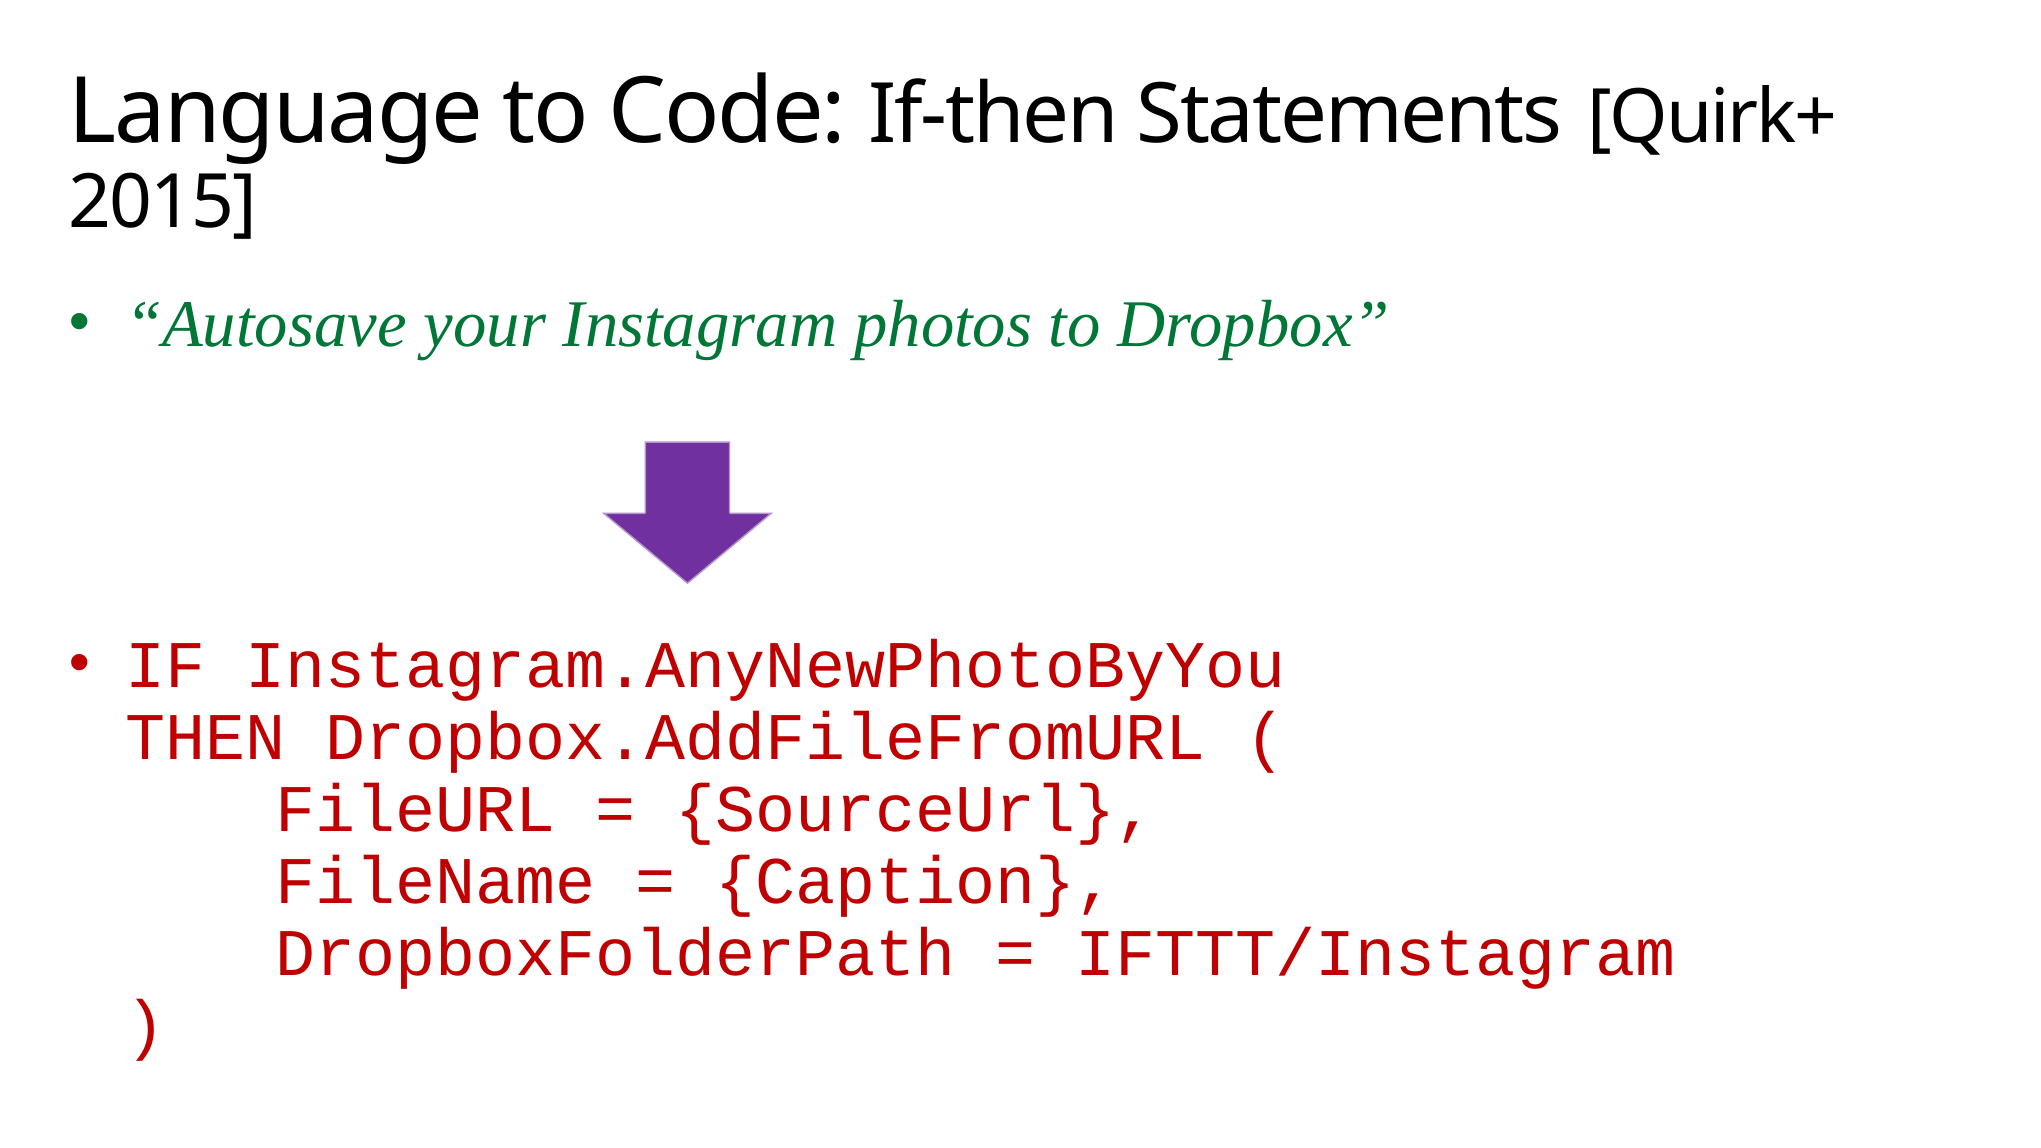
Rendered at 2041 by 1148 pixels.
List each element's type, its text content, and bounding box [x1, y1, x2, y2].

text_box [600, 439, 775, 586]
title Language to Code: If-then Statements [Quirk+ 2015] [45, 48, 1996, 200]
list “Autosave your Instagram photos to Dropbox” IF Instagram.AnyNewPhotoByYou THEN Dropbox.AddFileFromURL ( FileURL = {SourceUrl}, FileName = {Caption}, DropboxFolderPath = IFTTT/Instagram ) [45, 273, 1995, 1096]
